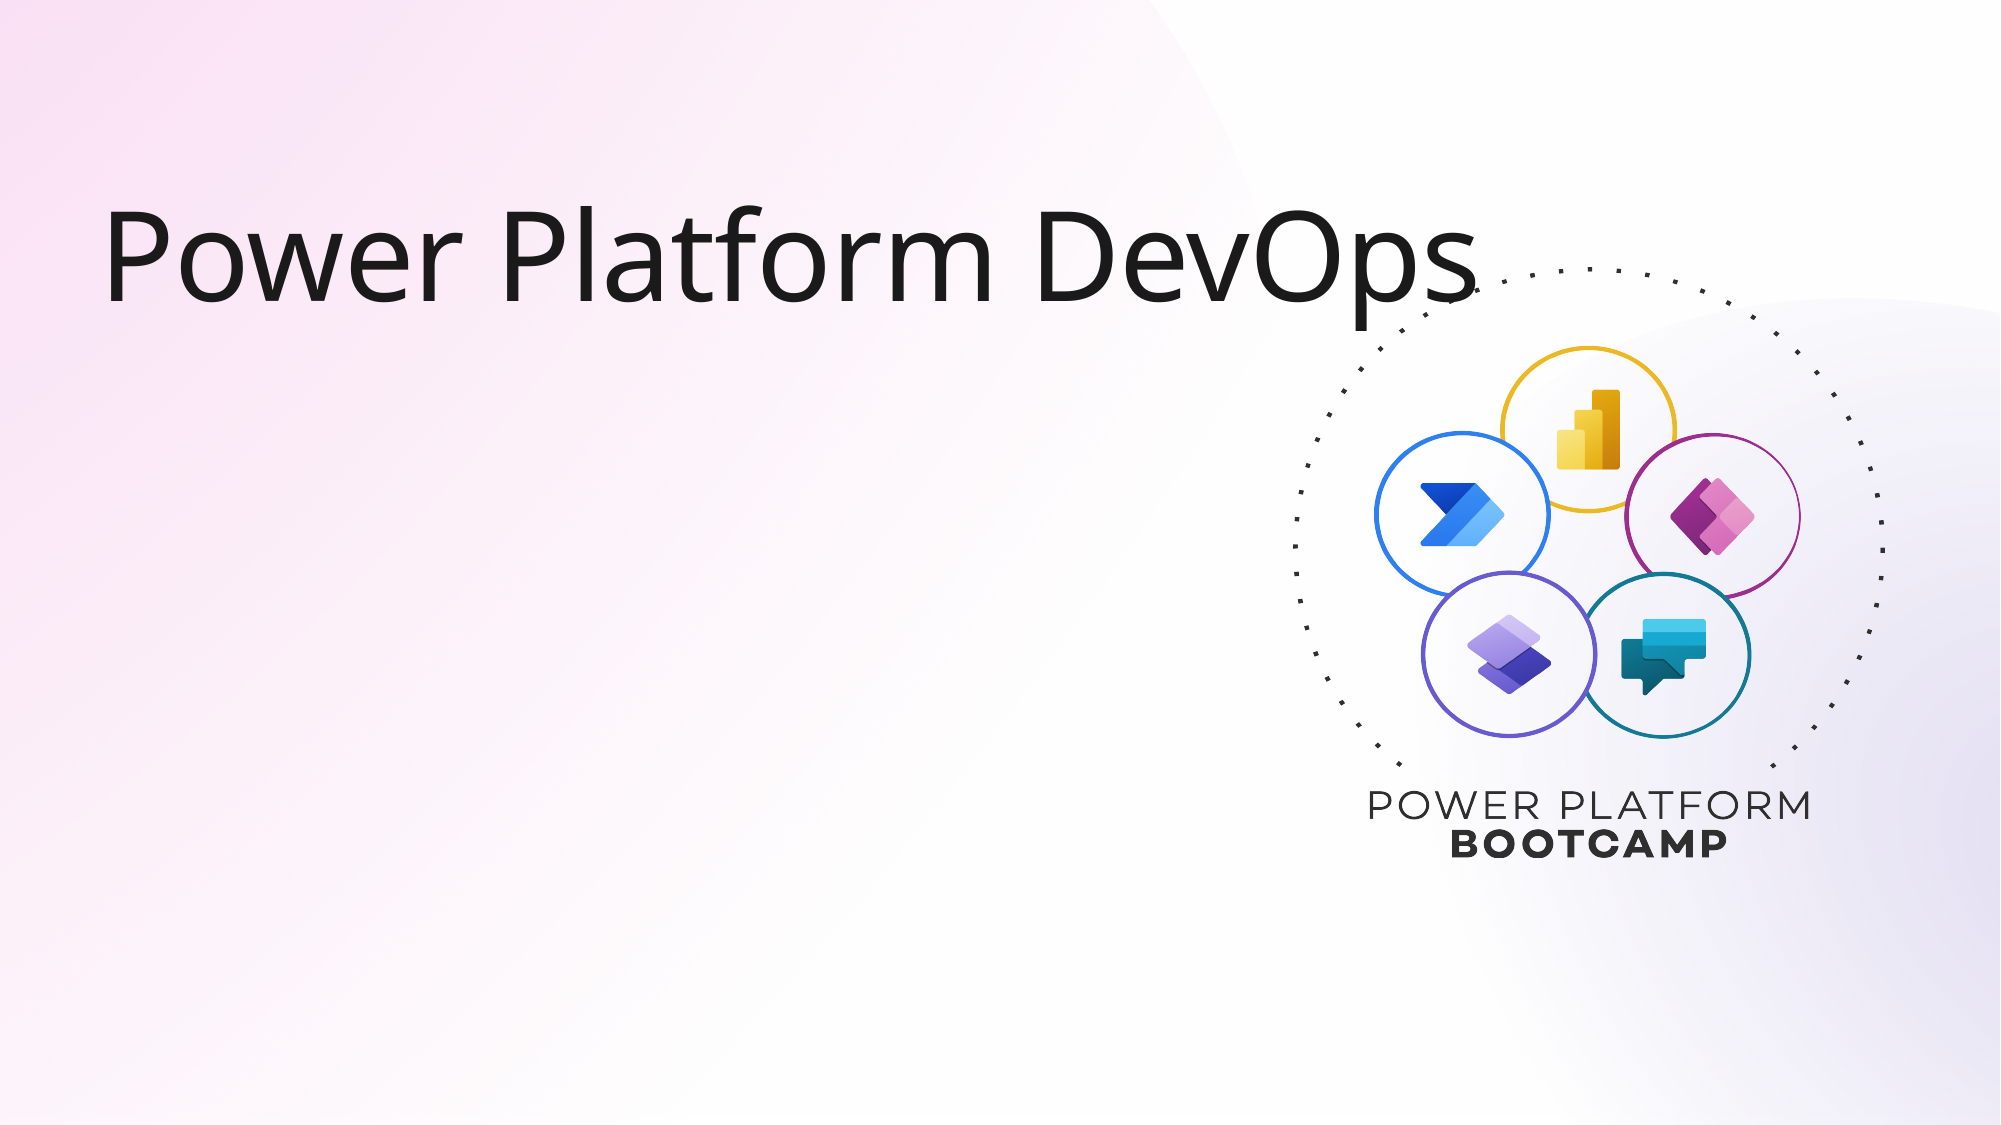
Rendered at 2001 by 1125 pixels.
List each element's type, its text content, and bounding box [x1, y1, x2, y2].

picture [0, 0, 2001, 1125]
title Power Platform DevOps [99, 99, 1502, 749]
